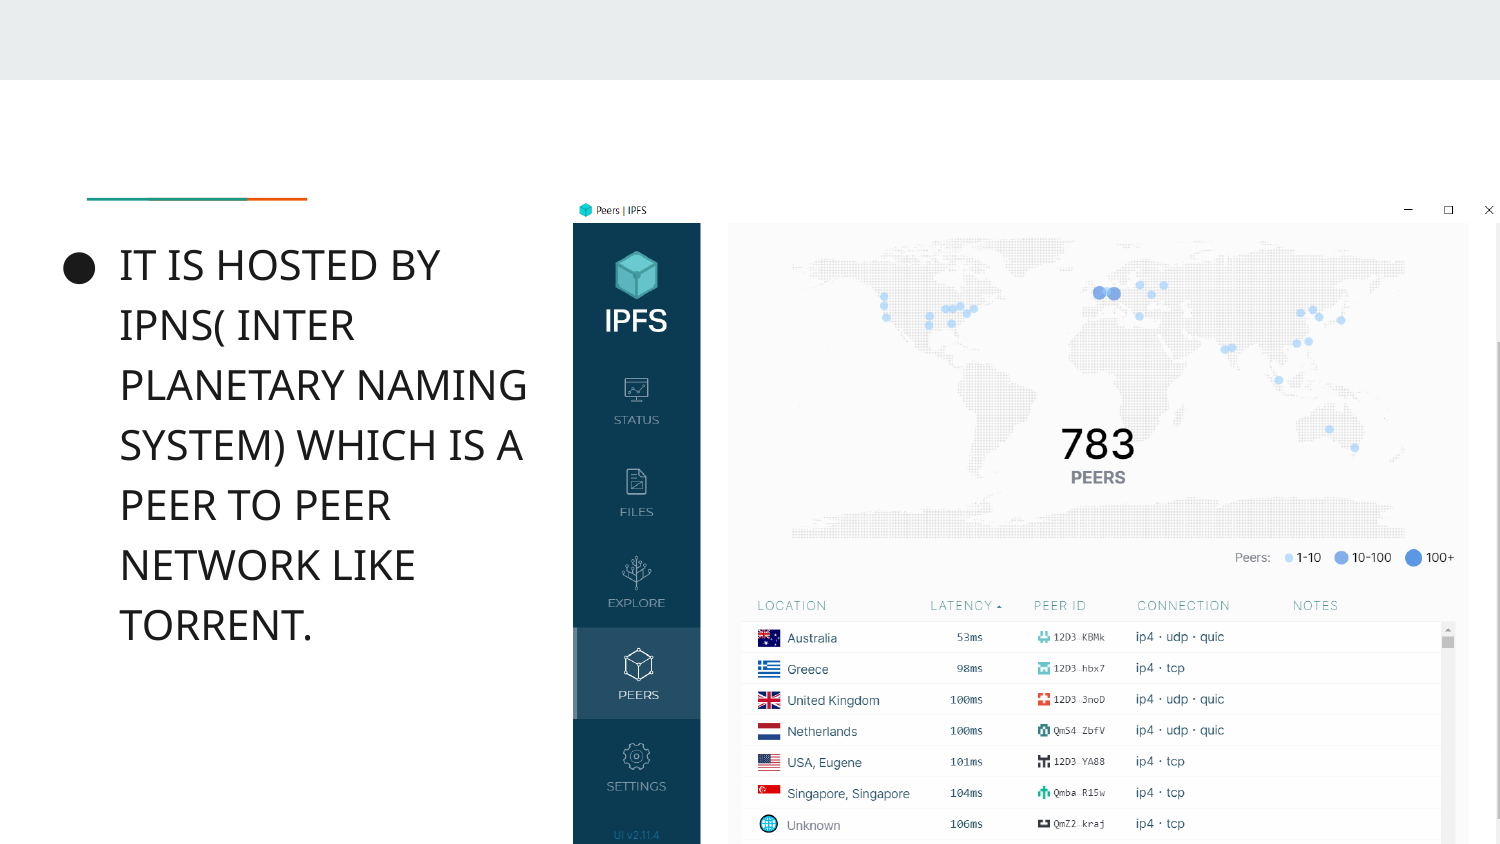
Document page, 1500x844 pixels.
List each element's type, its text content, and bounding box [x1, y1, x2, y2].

list IT IS HOSTED BY IPNS( INTER PLANETARY NAMING SYSTEM) WHICH IS A PEER TO PEER NETWORK LIKE TORRENT. [29, 213, 567, 712]
picture [572, 199, 1500, 844]
